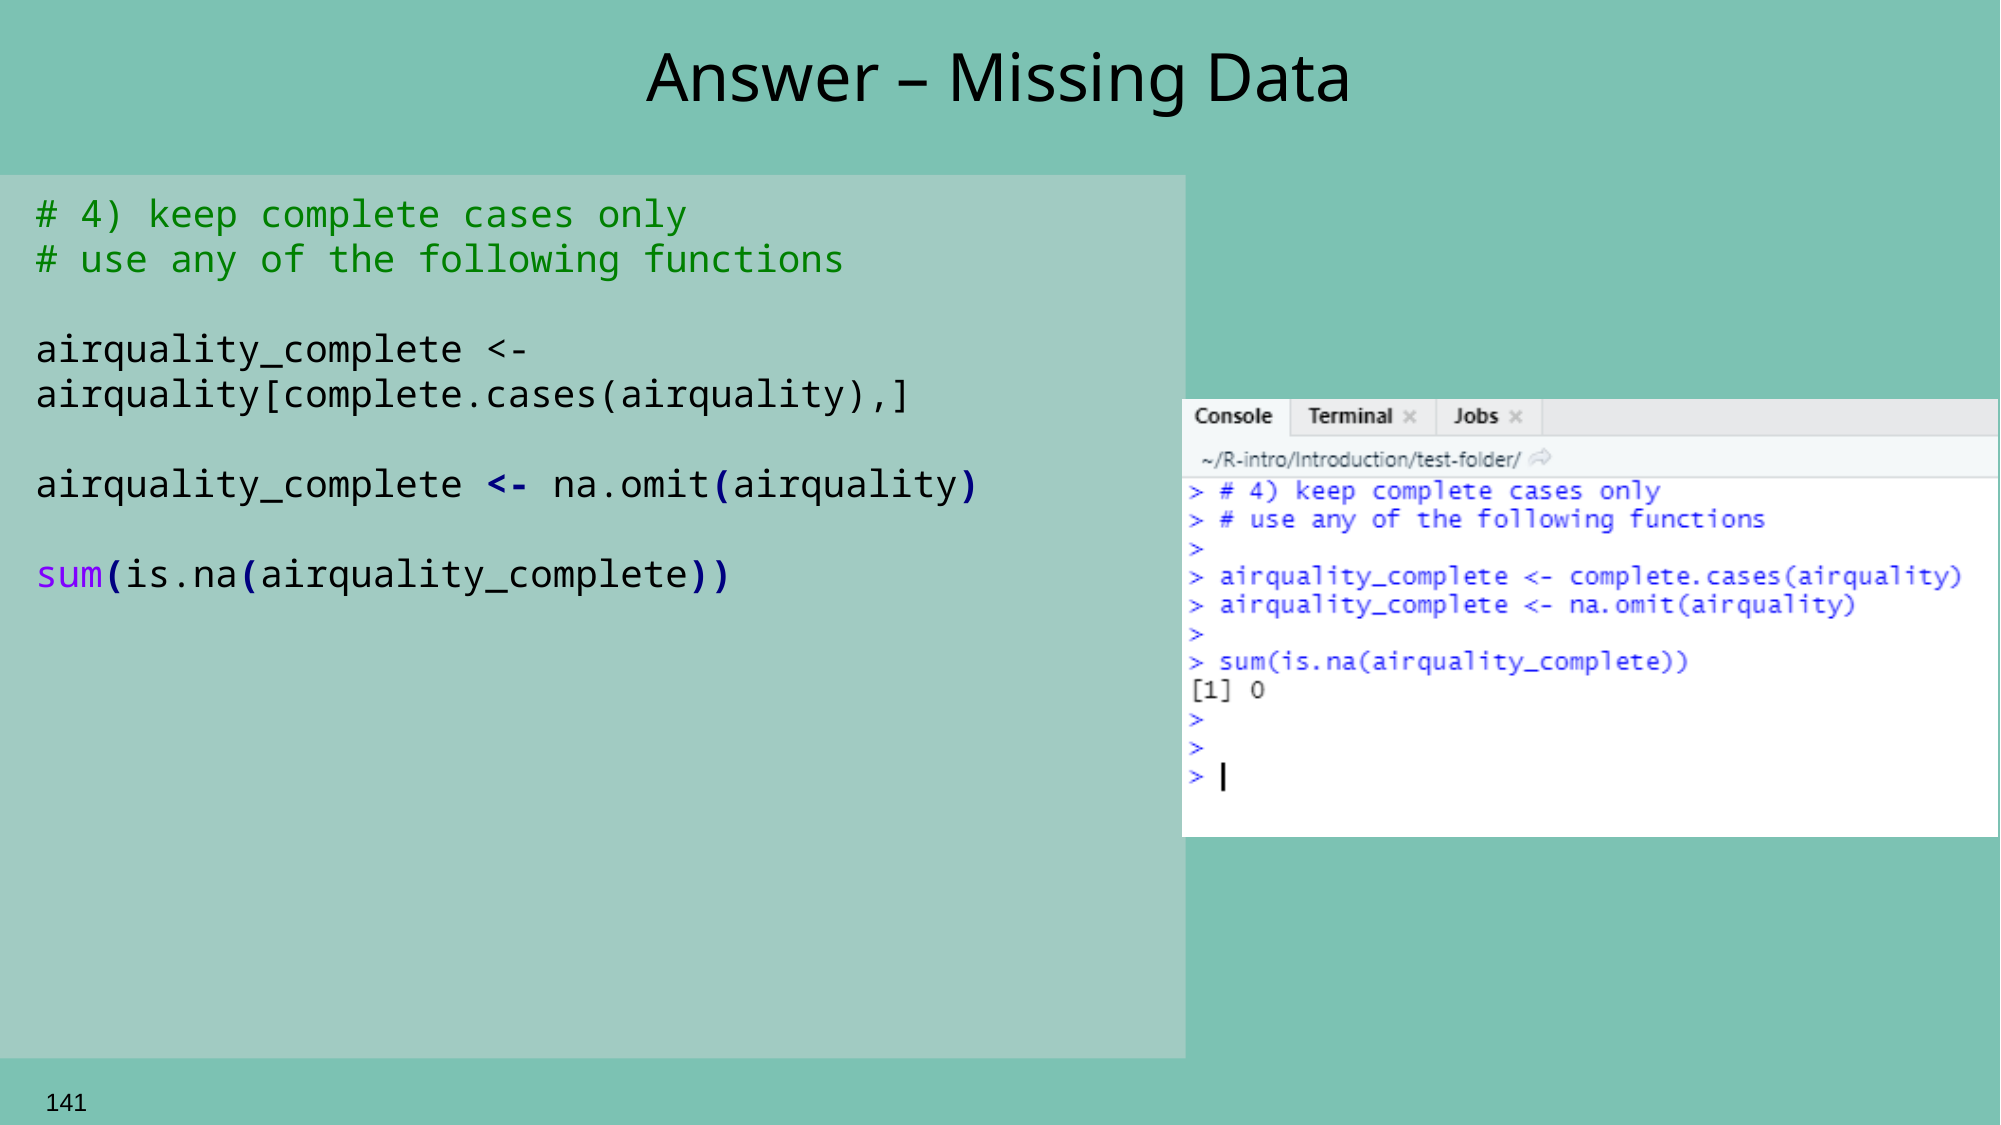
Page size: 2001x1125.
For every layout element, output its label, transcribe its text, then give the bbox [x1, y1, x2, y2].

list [1182, 399, 1998, 837]
list # 4) keep complete cases only # use any of the following functions airquality_complete <- airquality[complete.cases(airquality),] airquality_complete <- na.omit(airquality) sum(is.na(airquality_complete)) [0, 174, 1186, 1059]
title Answer – Missing Data [150, 0, 1850, 150]
